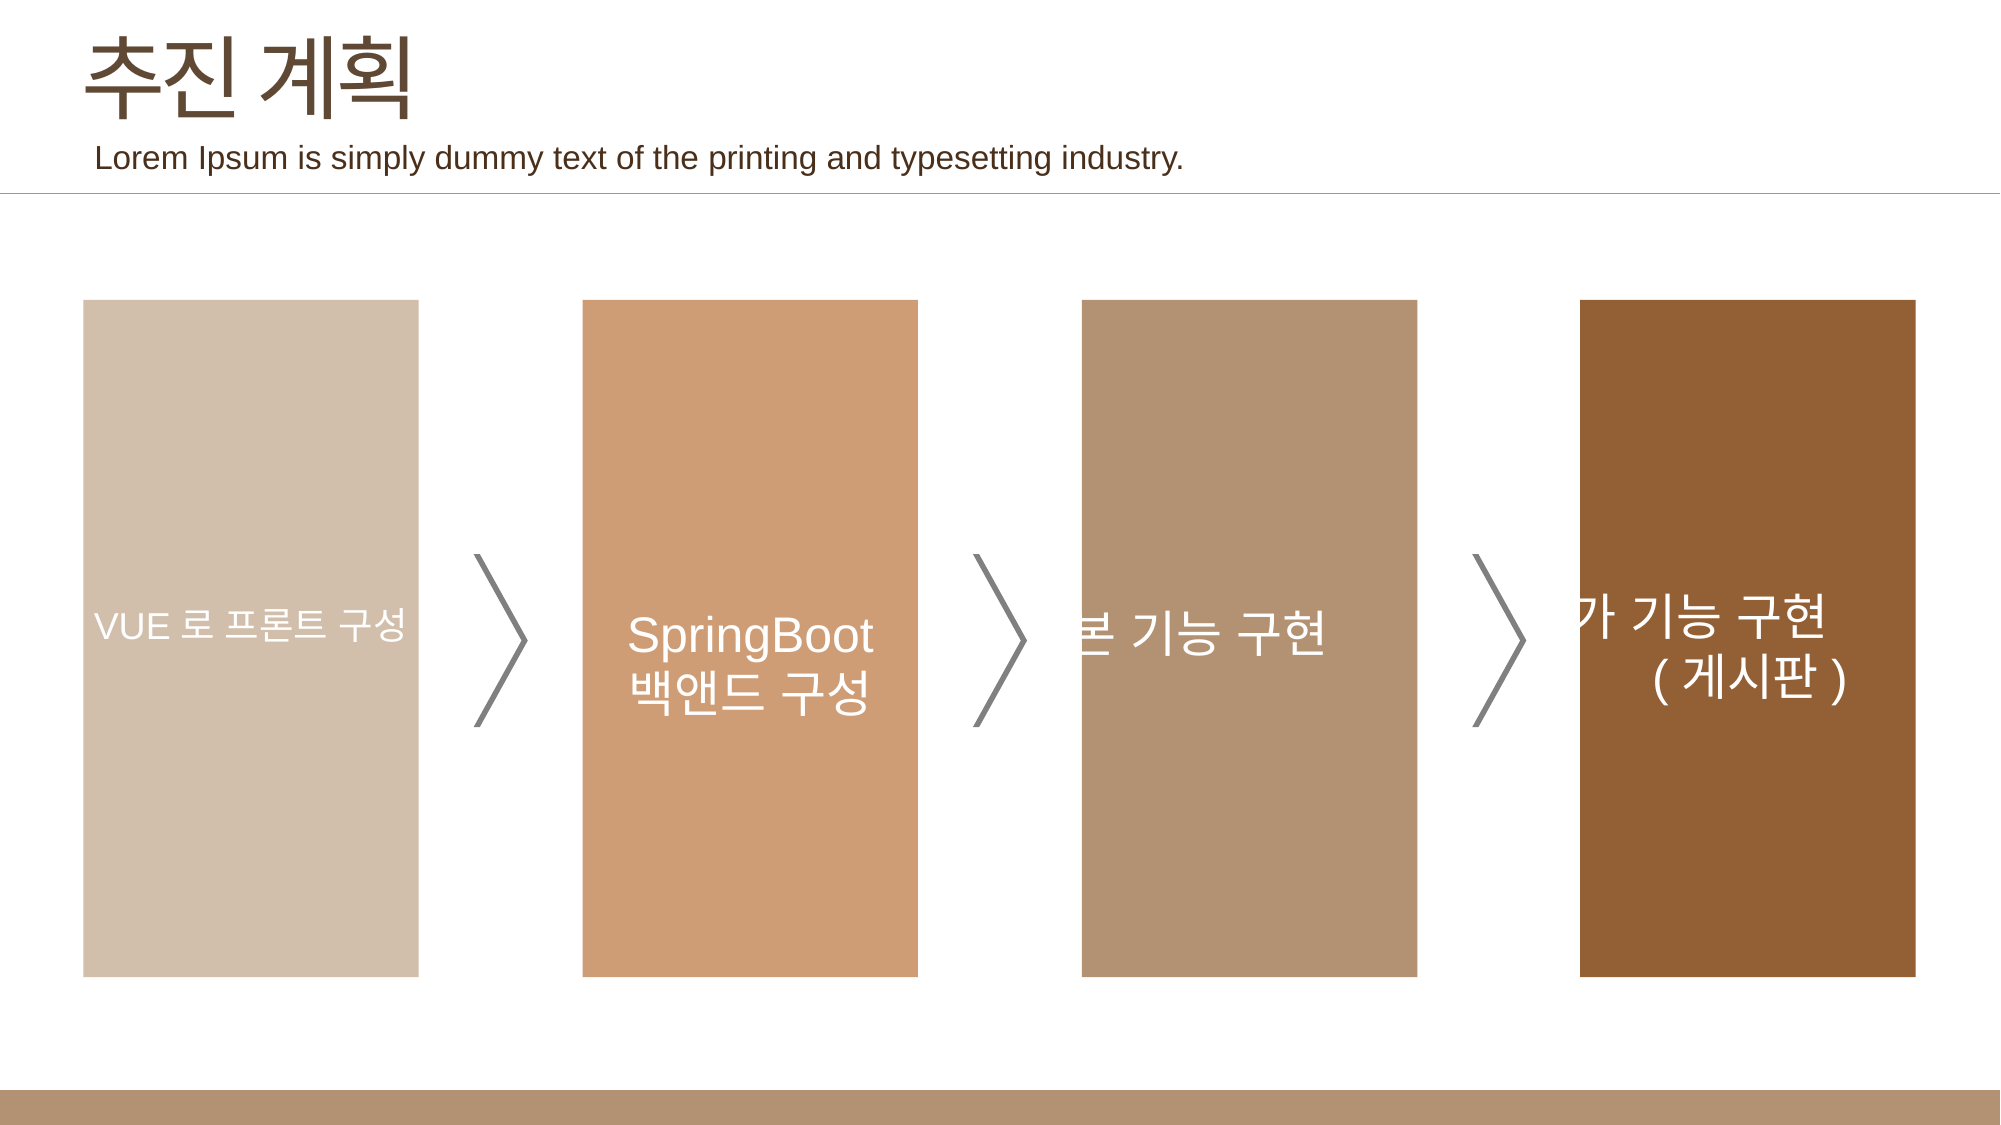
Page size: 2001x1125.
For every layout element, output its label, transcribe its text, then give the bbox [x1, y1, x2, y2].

text_box [1579, 713, 1917, 978]
text_box [1470, 553, 1510, 625]
text_box [971, 553, 1009, 622]
text_box [582, 299, 919, 978]
text_box 기본 기능 구현 [1009, 595, 1490, 730]
text_box [82, 655, 420, 978]
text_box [69, 13, 1208, 185]
text_box [971, 659, 1009, 729]
text_box 추가 기능 구현 (게시판) [1510, 577, 1990, 713]
text_box [0, 1089, 2000, 1125]
text_box [1579, 299, 1917, 577]
text_box SpringBoot 백앤드 구성 [611, 595, 889, 730]
text_box [1490, 656, 1510, 709]
text_box [1081, 299, 1418, 595]
text_box [82, 299, 420, 595]
text_box [1081, 730, 1418, 978]
text_box [471, 553, 529, 729]
text_box VUE로 프론트 구성 [79, 595, 423, 655]
